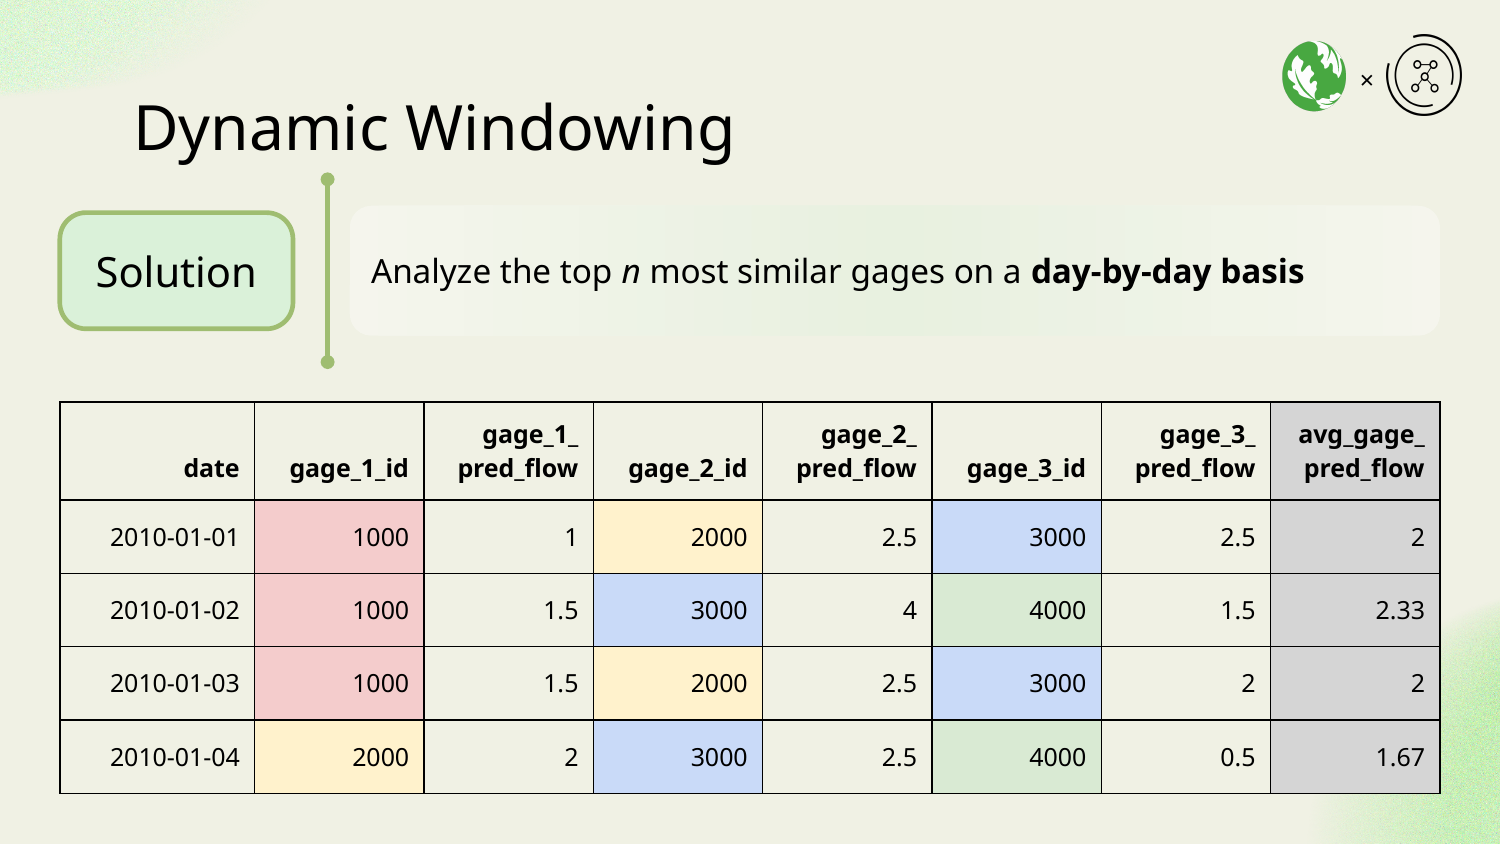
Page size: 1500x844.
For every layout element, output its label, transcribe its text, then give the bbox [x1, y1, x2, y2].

table_cell 3000 [933, 647, 1101, 719]
text_box Analyze the top n most similar gages on a day-by-day basis [349, 205, 1441, 336]
table_cell 2.5 [763, 721, 931, 793]
table_header gage_3_id [933, 403, 1101, 499]
table_header date [61, 403, 254, 499]
table_cell 2000 [594, 647, 762, 719]
table_cell 2010-01-02 [61, 574, 254, 646]
table_cell 2000 [594, 501, 762, 573]
table_cell 1.67 [1271, 721, 1439, 793]
table_cell 2010-01-04 [61, 721, 254, 793]
table_cell 0.5 [1102, 721, 1270, 793]
text_box Solution [59, 212, 293, 329]
table_cell 1.5 [425, 647, 593, 719]
table_cell 2.5 [763, 501, 931, 573]
table_header gage_1_id [255, 403, 423, 499]
picture [1279, 41, 1346, 72]
table_cell 2 [1271, 647, 1439, 719]
table_cell 1000 [255, 647, 423, 719]
table_cell 2 [1271, 501, 1439, 573]
table_cell 2 [425, 721, 593, 793]
table_cell 1.5 [1102, 574, 1270, 646]
table_cell 1.5 [425, 574, 593, 646]
table_cell 3000 [594, 574, 762, 646]
table_cell 2000 [255, 721, 423, 793]
table_cell 3000 [933, 501, 1101, 573]
table_header avg_gage_pred_flow [1271, 403, 1439, 499]
table_cell 4 [763, 574, 931, 646]
table_cell 2.33 [1271, 574, 1439, 646]
title Dynamic Windowing [118, 72, 1382, 167]
table_cell 2.5 [1102, 501, 1270, 573]
table_cell 1000 [255, 574, 423, 646]
table_header gage_2_ pred_flow [763, 403, 931, 499]
table_cell 2 [1102, 647, 1270, 719]
table_header gage_1_ pred_flow [425, 403, 593, 499]
table_header gage_2_id [594, 403, 762, 499]
table_cell 2.5 [763, 647, 931, 719]
picture [1386, 34, 1462, 116]
table_cell 4000 [933, 721, 1101, 793]
table_cell 4000 [933, 574, 1101, 646]
table_cell 2010-01-03 [61, 647, 254, 719]
table_header gage_3_ pred_flow [1102, 403, 1270, 499]
table_cell 2010-01-01 [61, 501, 254, 573]
table_cell 1000 [255, 501, 423, 573]
table_cell 1 [425, 501, 593, 573]
table_cell 3000 [594, 721, 762, 793]
